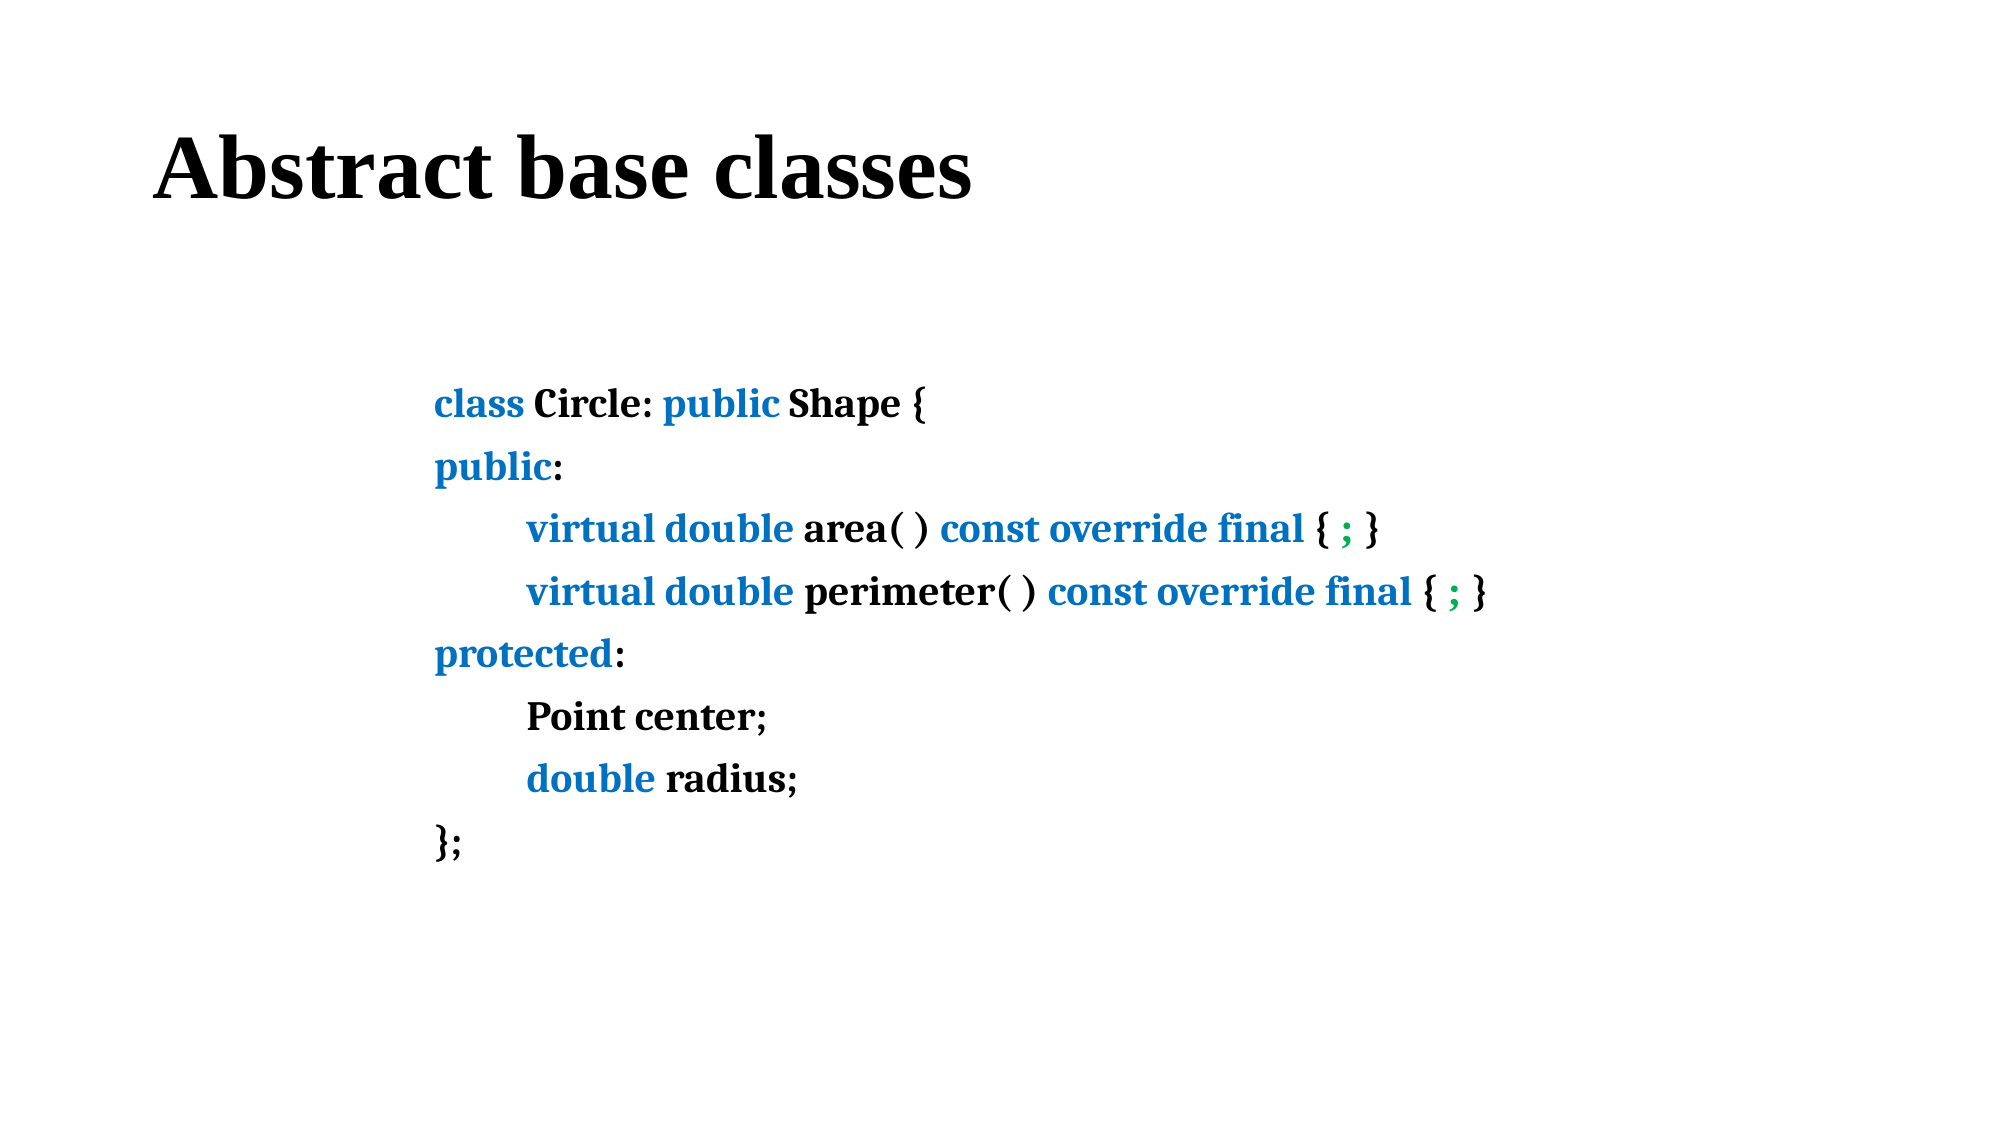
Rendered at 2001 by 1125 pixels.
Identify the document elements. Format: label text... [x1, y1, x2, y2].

title Abstract base classes [137, 59, 1863, 278]
